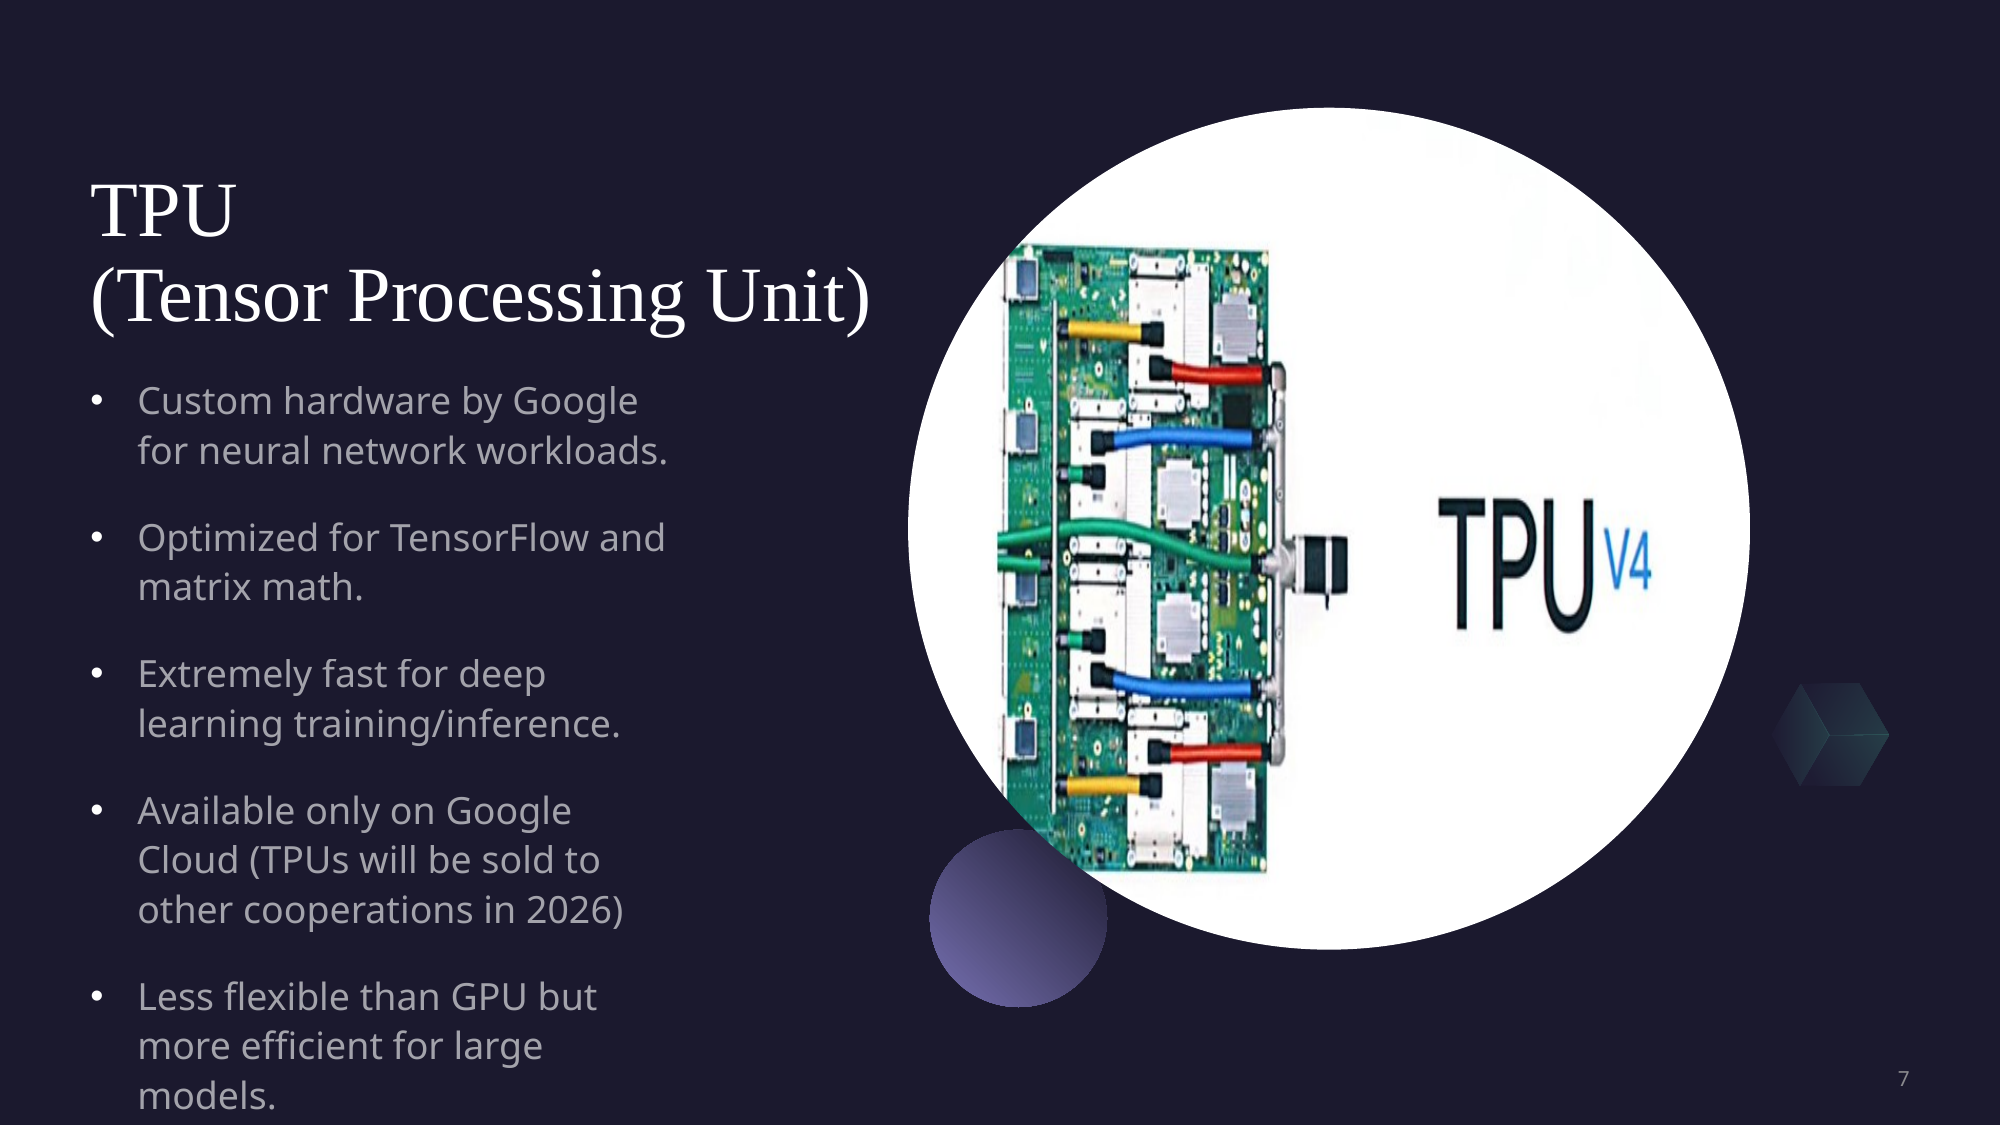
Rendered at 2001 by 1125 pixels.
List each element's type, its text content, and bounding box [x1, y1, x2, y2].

picture [908, 107, 1751, 950]
slide_number 7 [1632, 1067, 1910, 1093]
title TPU (Tensor Processing Unit) [90, 145, 886, 338]
list Custom hardware by Google for neural network workloads. Optimized for TensorFlow and matrix math. Extremely fast for deep learning training/inference. Available only on Google Cloud (TPUs will be sold to other cooperations in 2026) Less flexible than GPU but more efficient for large models. [90, 372, 676, 1058]
